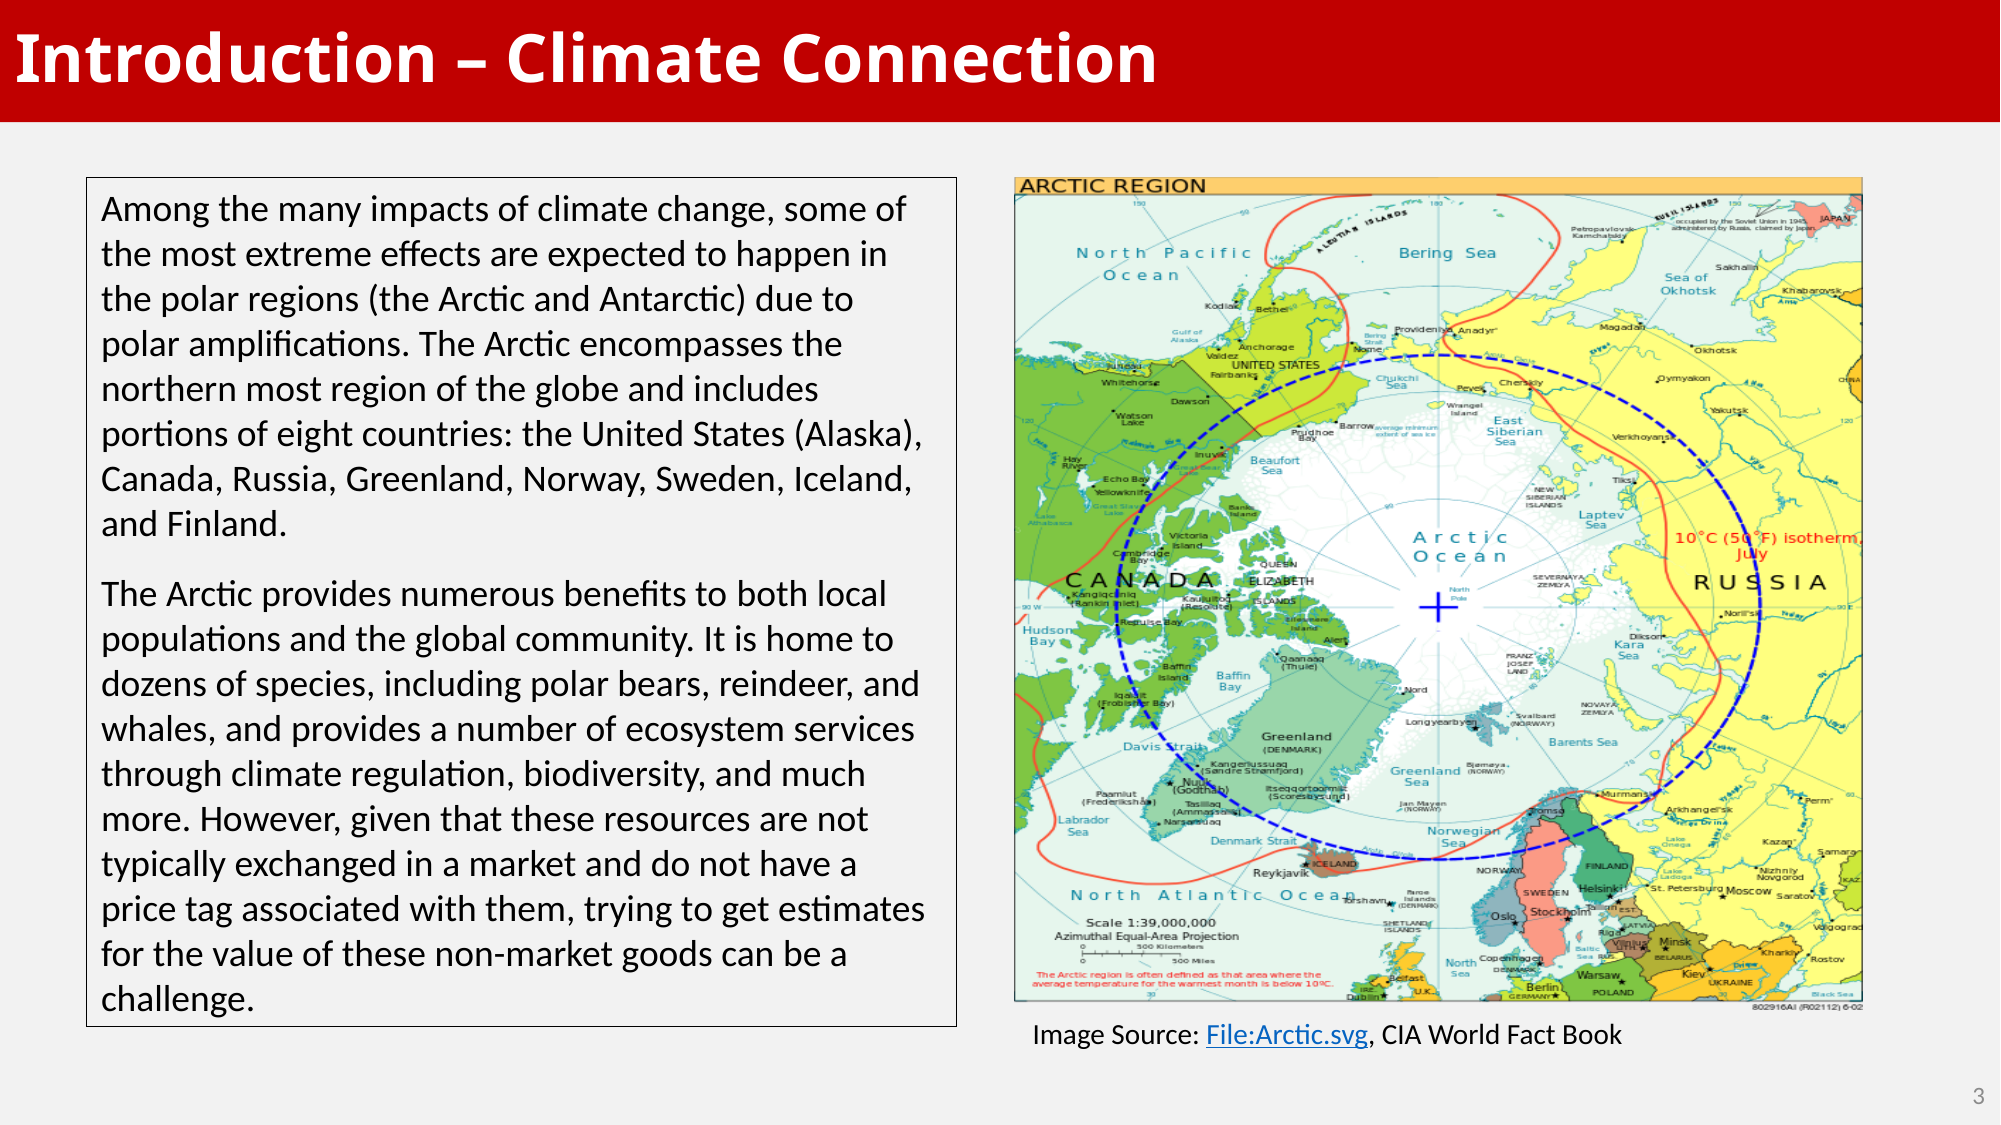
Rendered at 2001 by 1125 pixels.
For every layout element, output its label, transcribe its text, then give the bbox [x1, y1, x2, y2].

text_box Image Source: File:Arctic.svg, CIA World Fact Book [1017, 1011, 1645, 1058]
title Introduction – Climate Connection [0, 0, 2000, 123]
slide_number 3 [1550, 1065, 2000, 1125]
picture [1014, 177, 1863, 1011]
text_box Among the many impacts of climate change, some of the most extreme effects are expected to happen in the polar regions (the Arctic and Antarctic) due to polar amplifications. The Arctic encompasses the northern most region of the globe and includes portions of eight countries: the United States (Alaska), Canada, Russia, Greenland, Norway, Sweden, Iceland, and Finland. The Arctic provides numerous benefits to both local populations and the global community. It is home to dozens of species, including polar bears, reindeer, and whales, and provides a number of ecosystem services through climate regulation, biodiversity, and much more. However, given that these resources are not typically exchanged in a market and do not have a price tag associated with them, trying to get estimates for the value of these non-market goods can be a challenge. [86, 177, 957, 1027]
